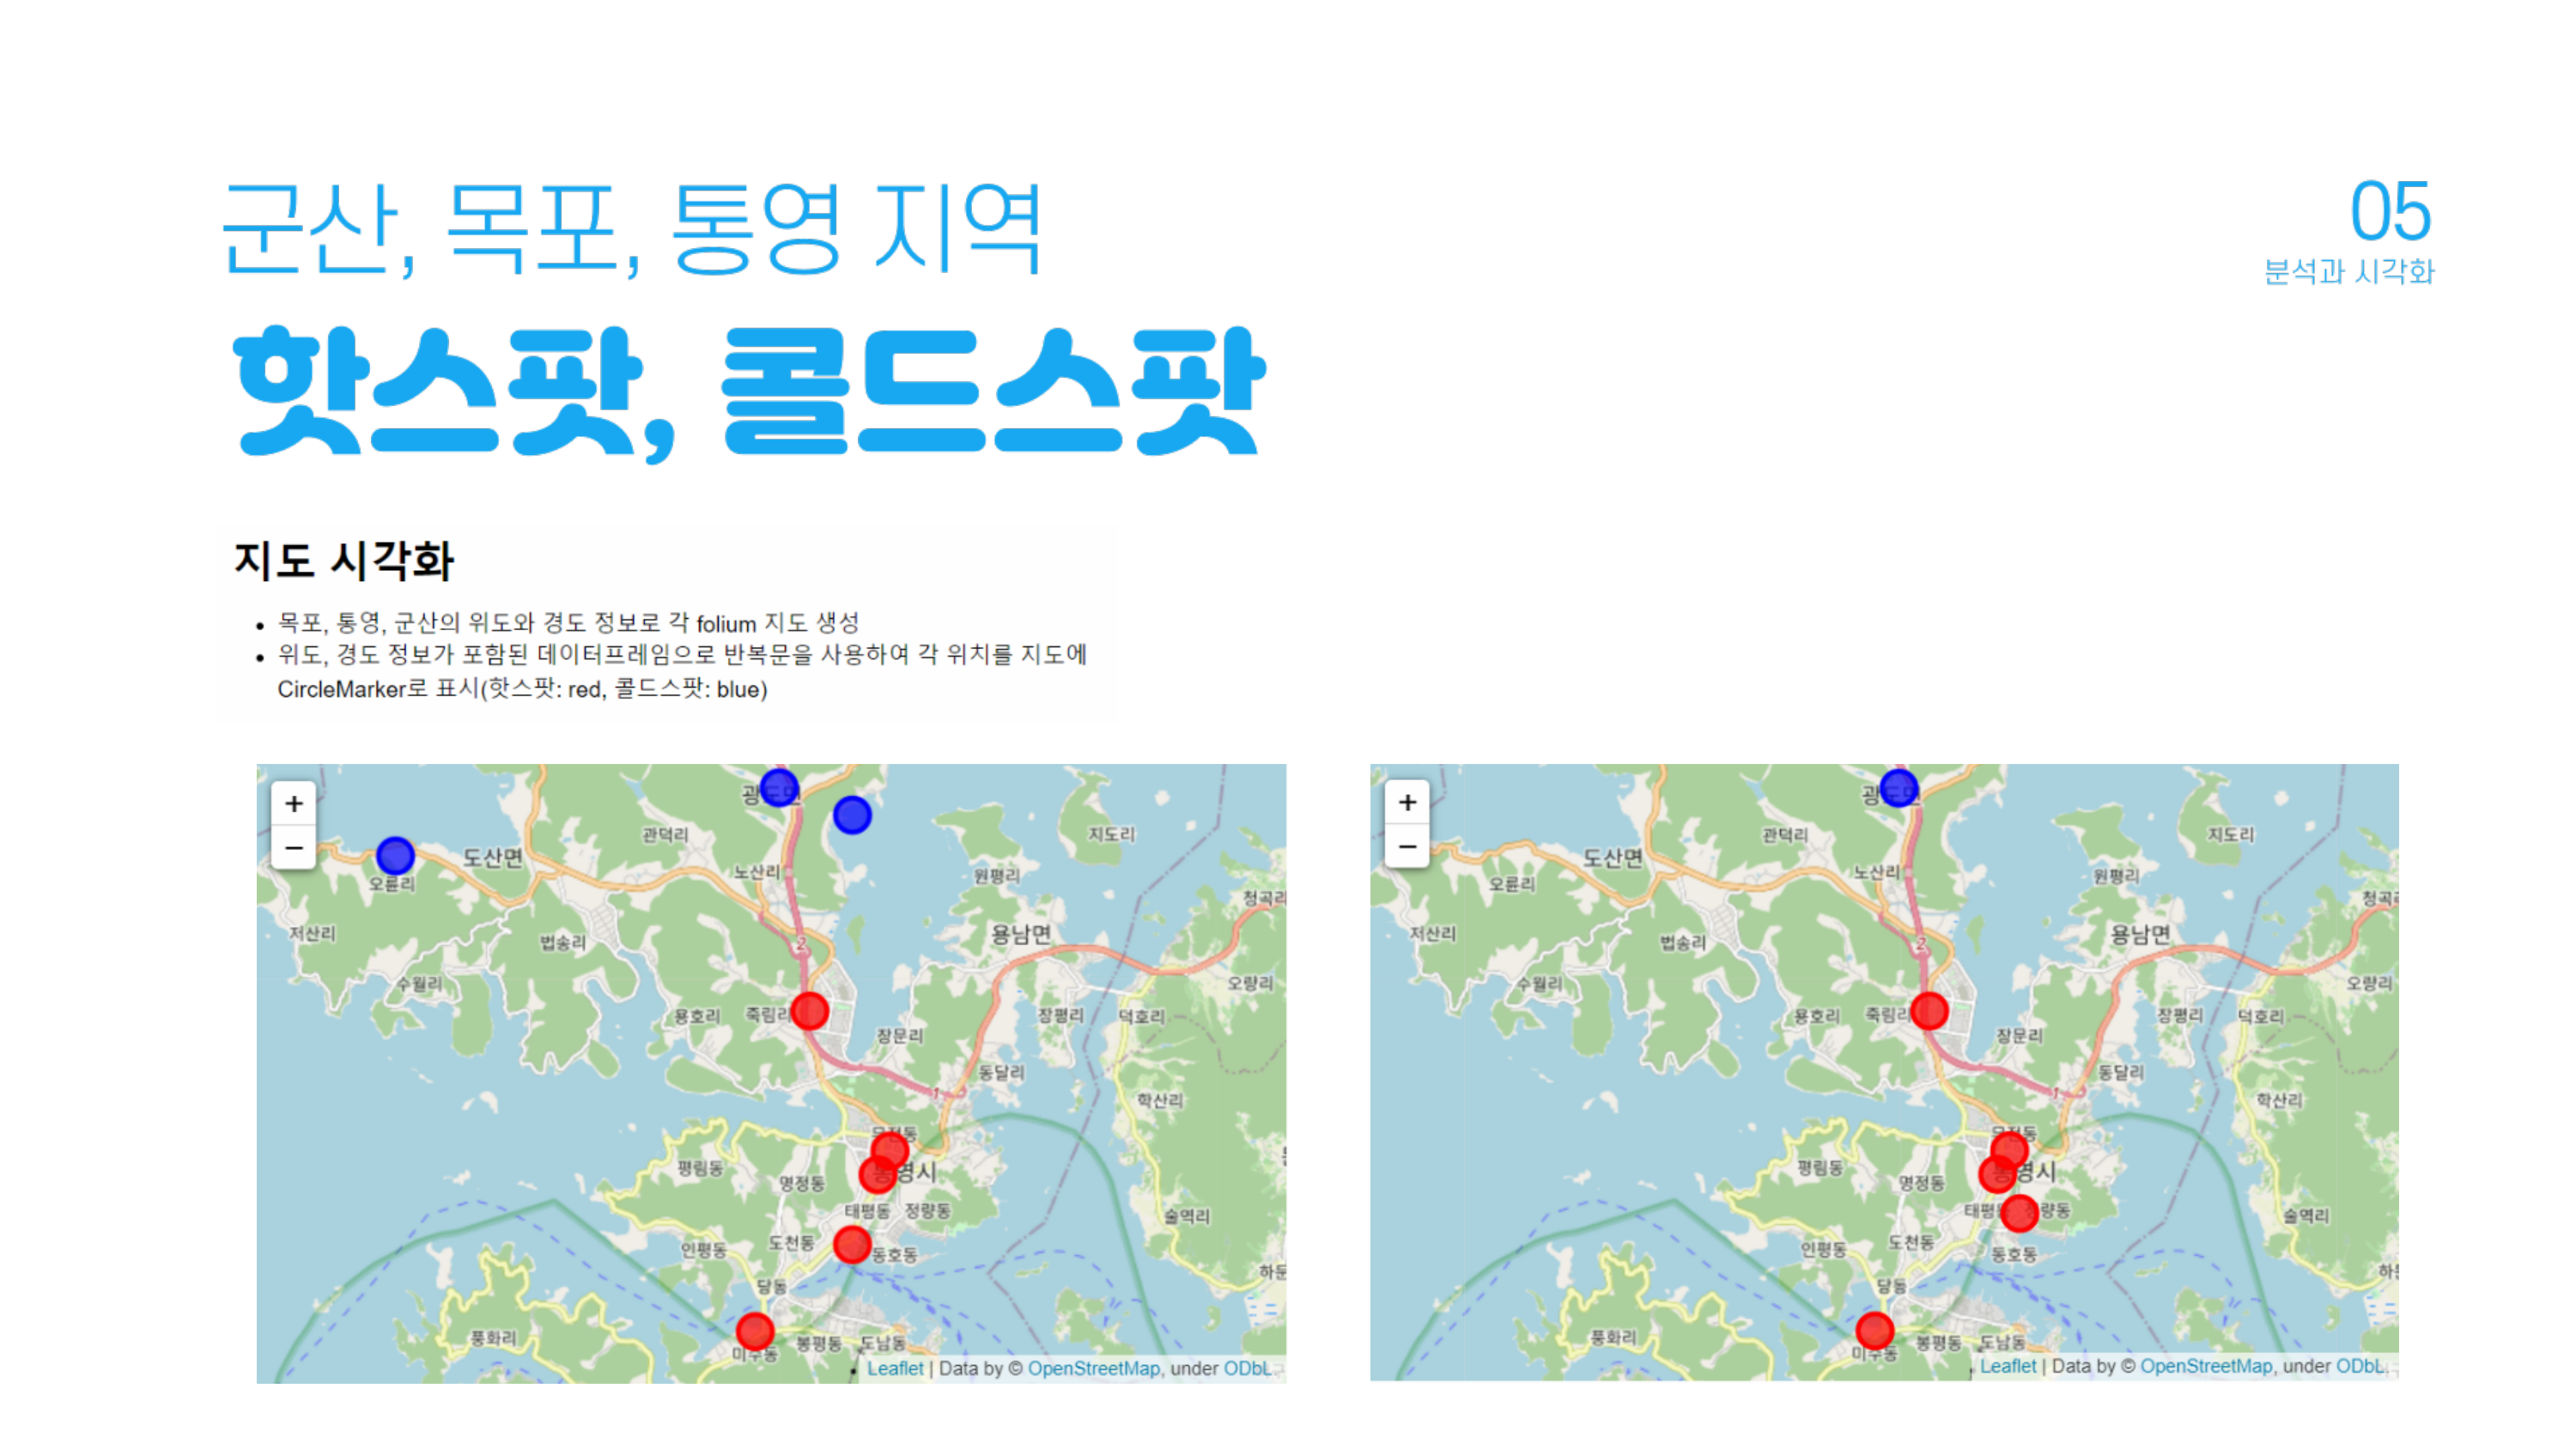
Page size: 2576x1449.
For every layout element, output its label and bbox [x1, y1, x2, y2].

text_box [1370, 764, 2399, 1385]
text_box [216, 524, 1118, 724]
picture [2032, 149, 2468, 307]
text_box [257, 764, 1288, 1385]
picture [200, 145, 1332, 528]
